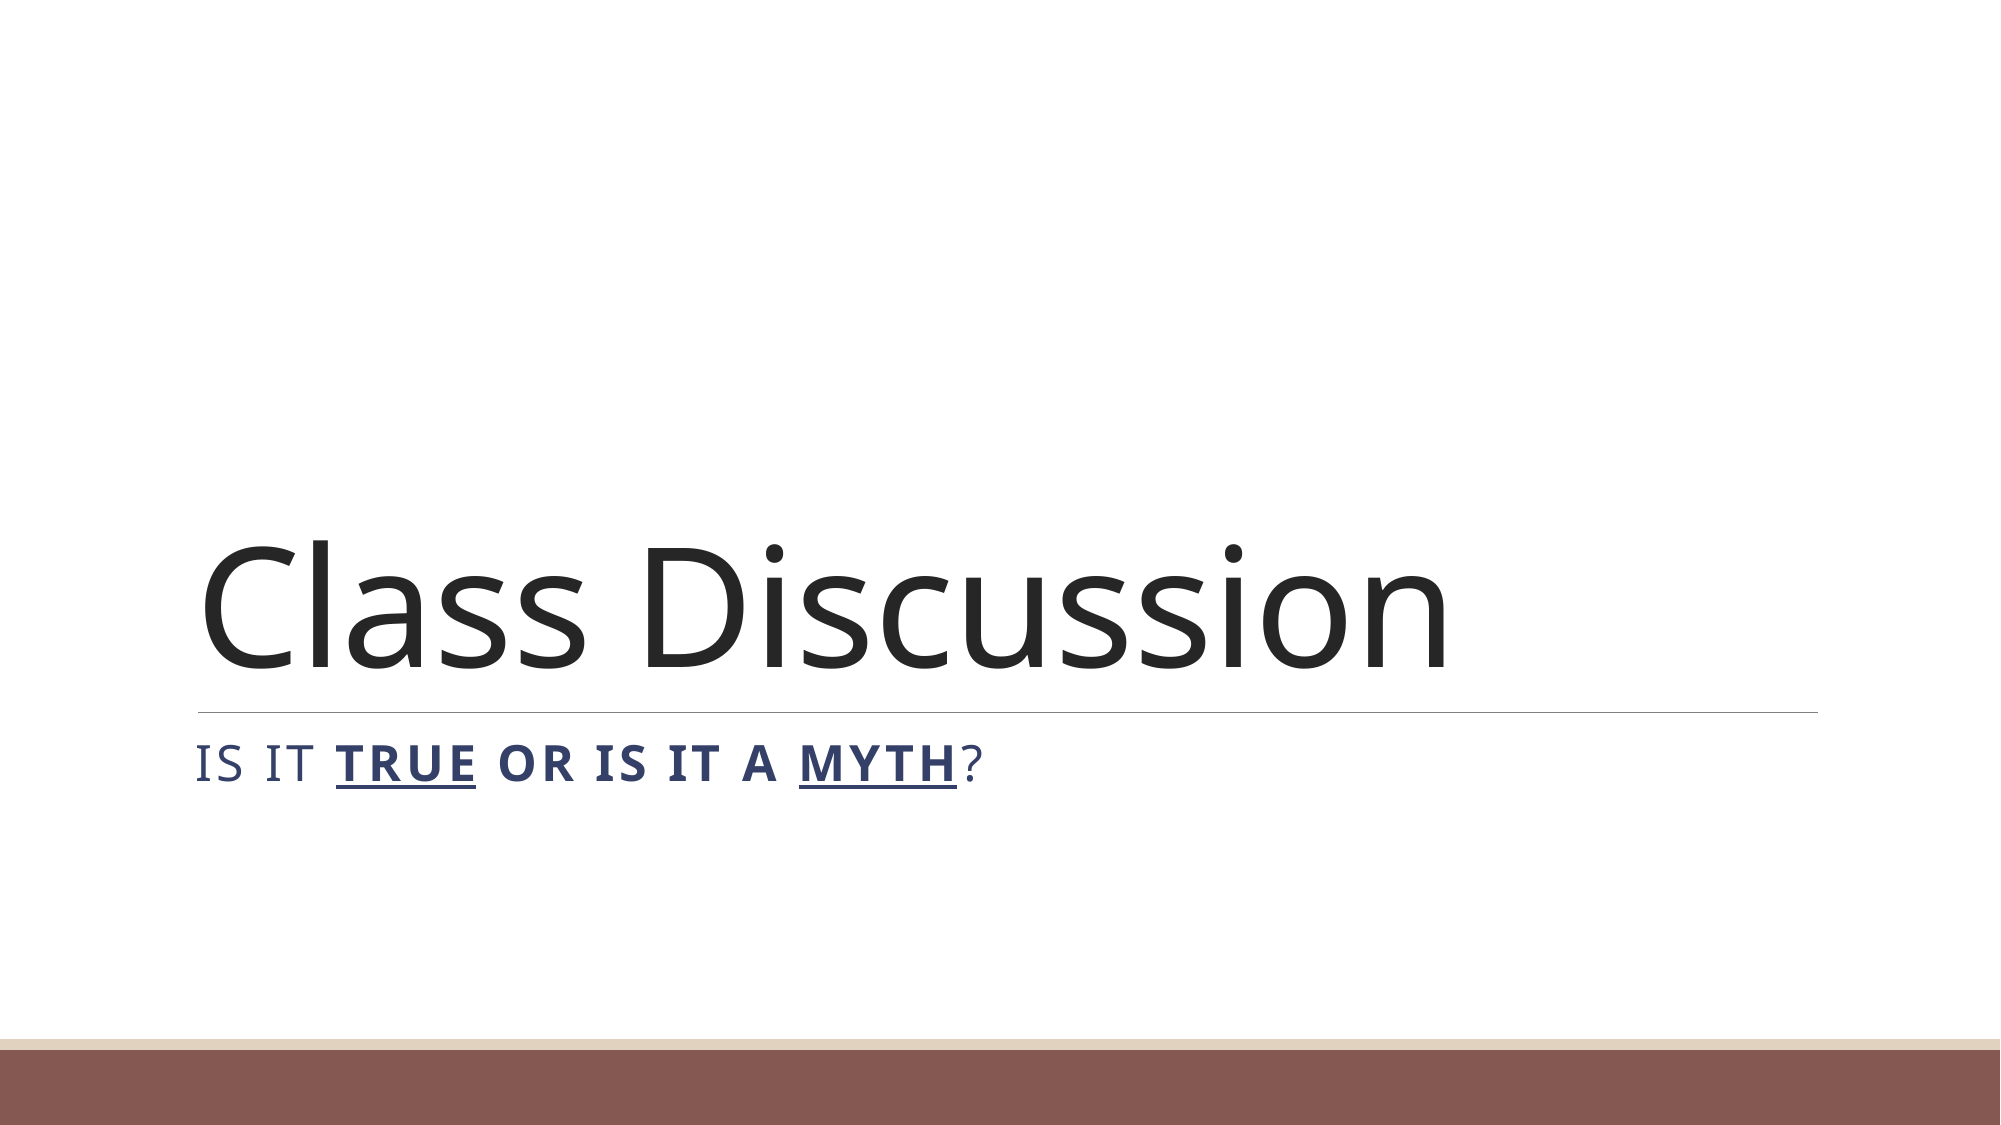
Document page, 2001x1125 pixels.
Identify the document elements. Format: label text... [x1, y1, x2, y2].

subtitle Is it true or is it a myth? [180, 730, 1831, 919]
title Class Discussion [180, 124, 1830, 710]
